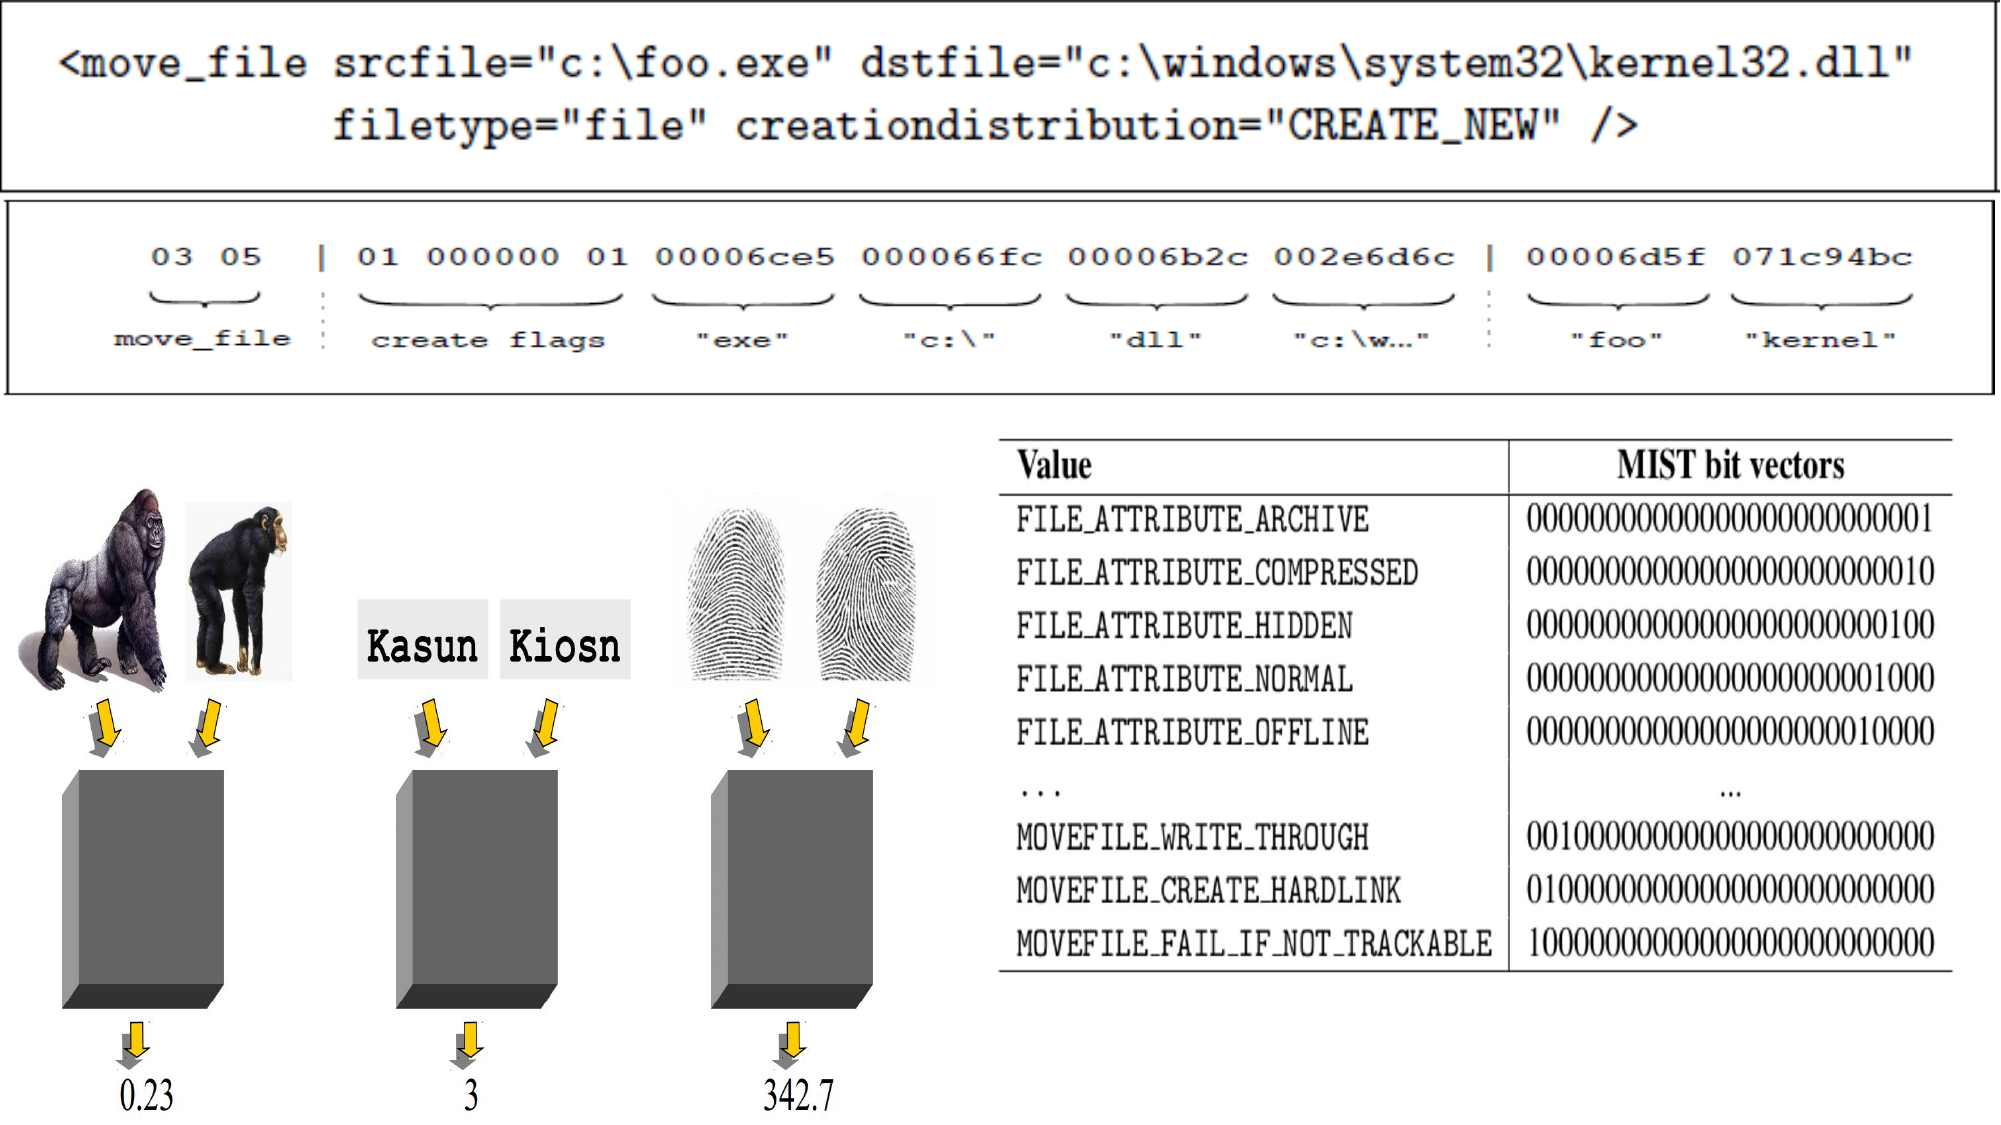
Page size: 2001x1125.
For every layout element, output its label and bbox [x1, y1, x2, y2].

picture [959, 412, 1992, 993]
picture [0, 0, 2000, 397]
picture [0, 469, 949, 1125]
